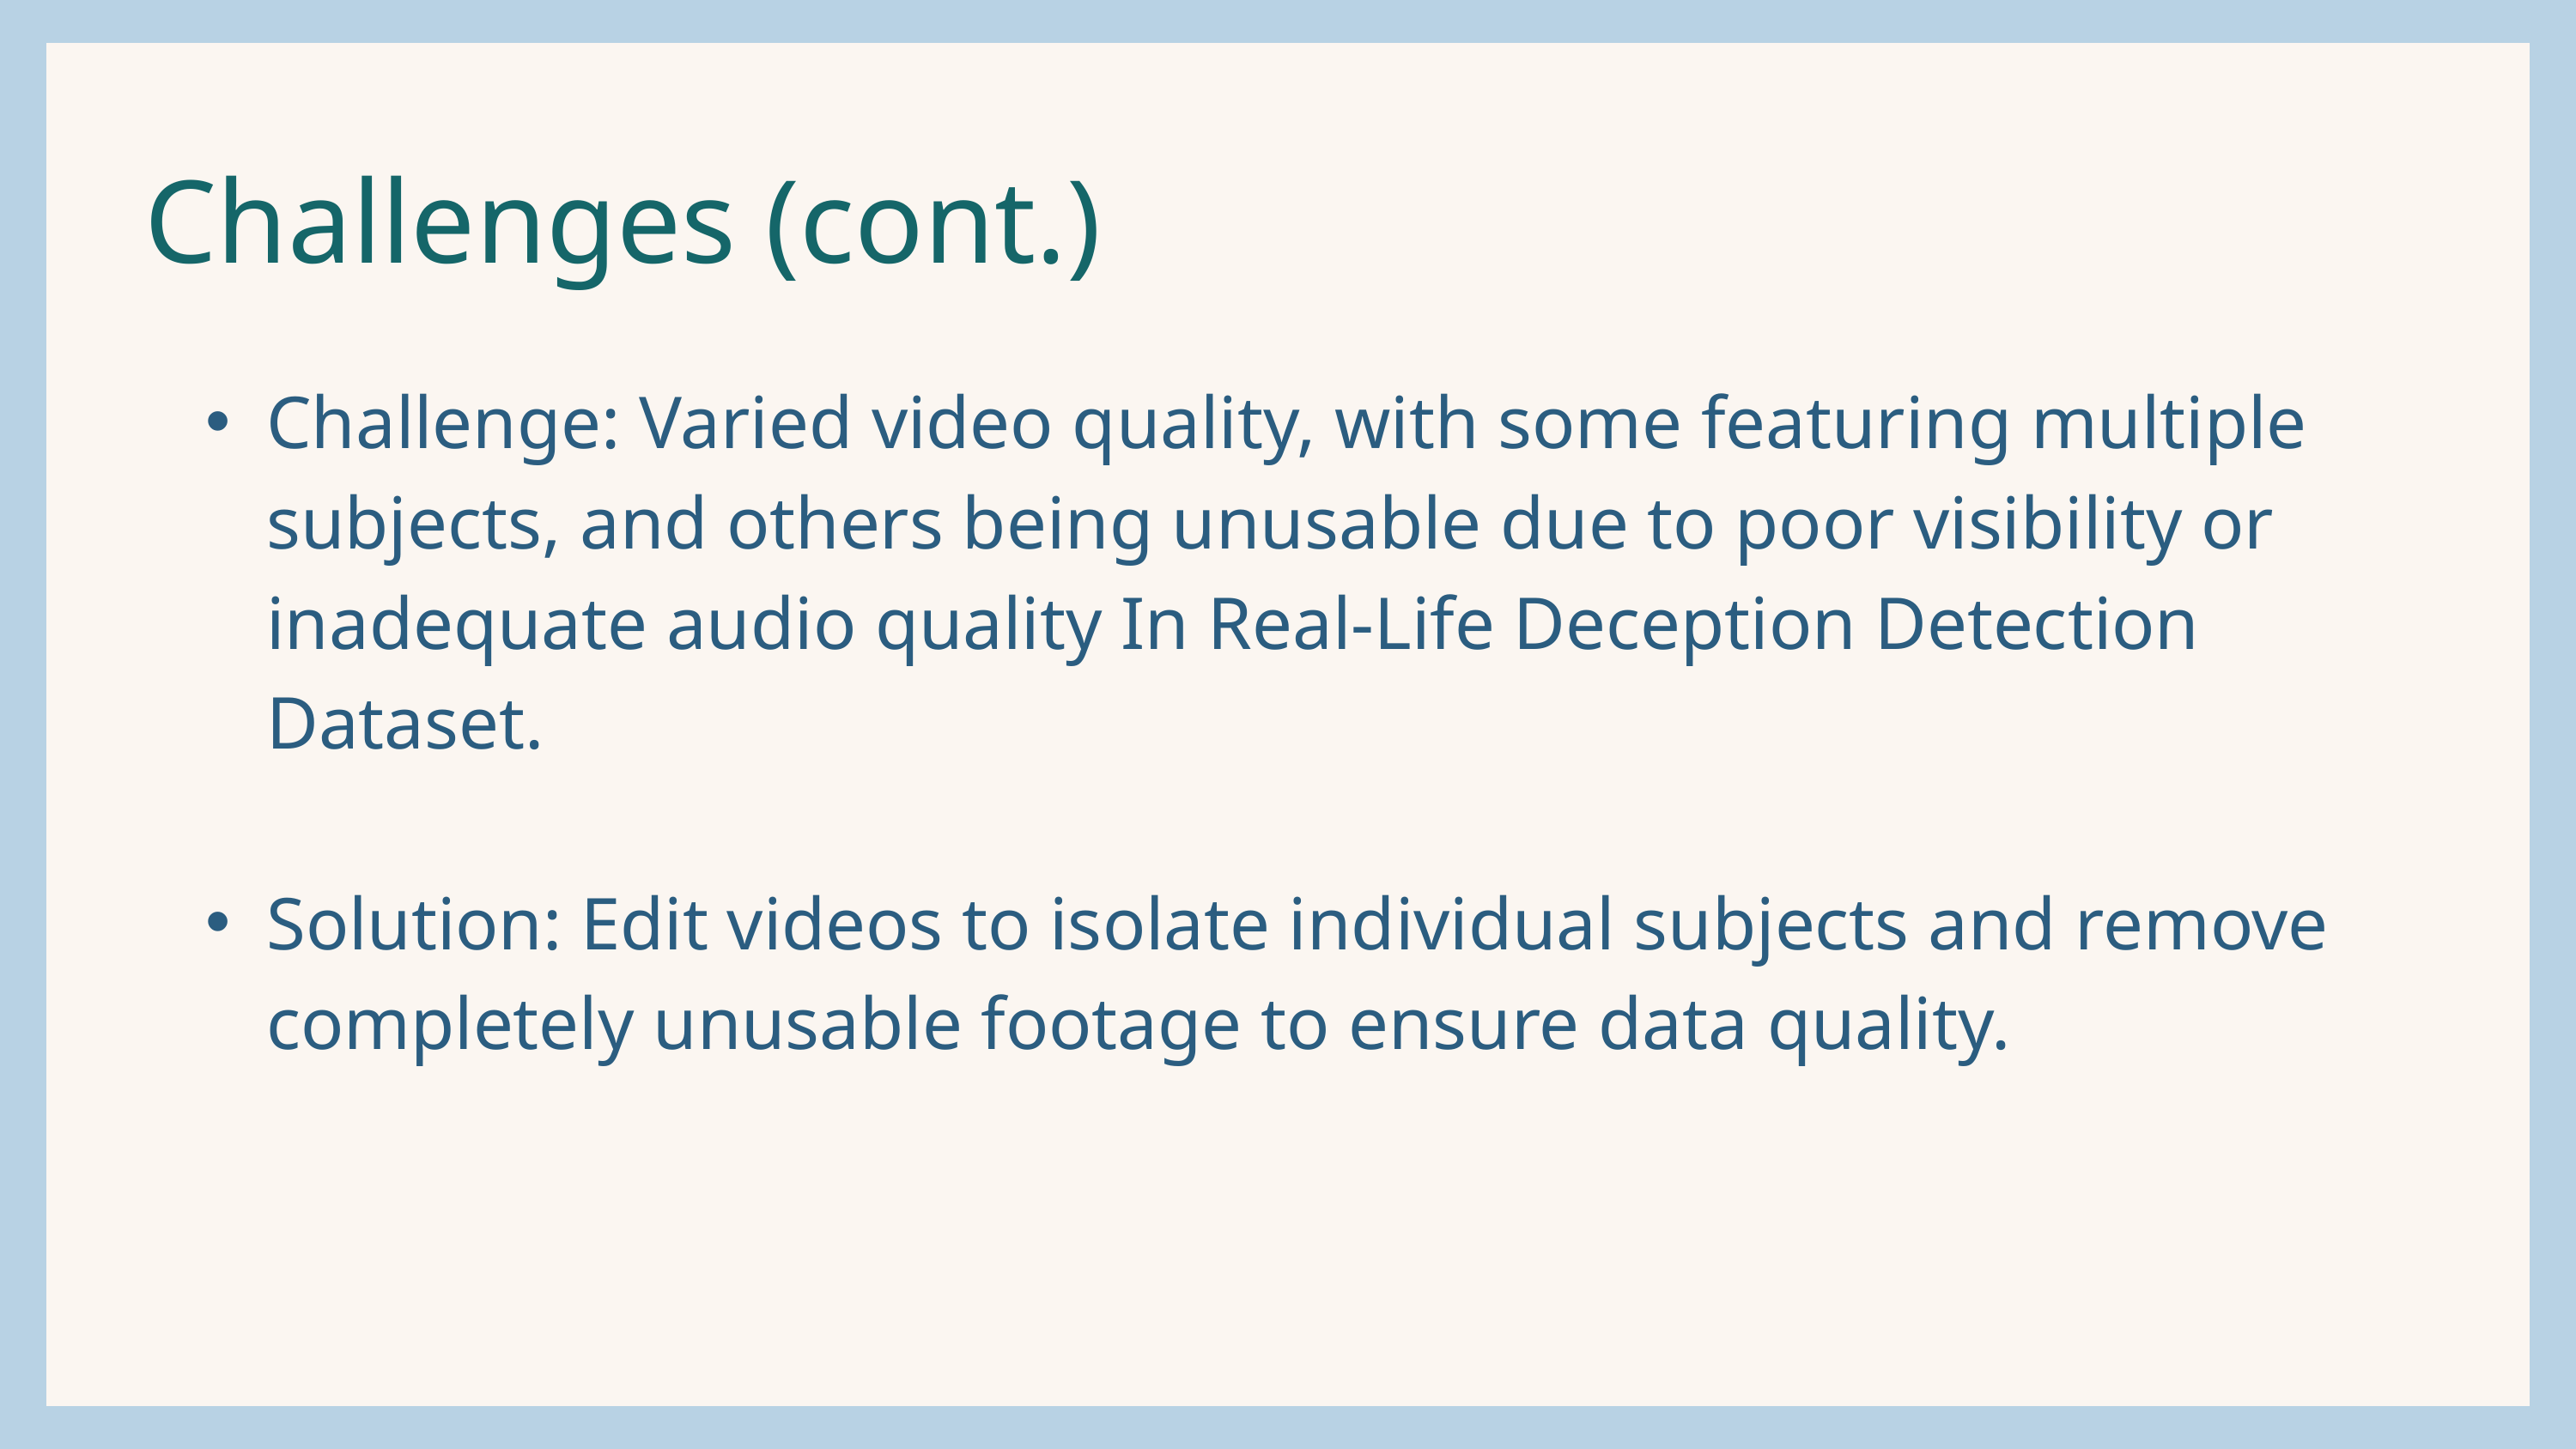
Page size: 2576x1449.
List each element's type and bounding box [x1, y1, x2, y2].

text_box [46, 42, 2530, 1407]
